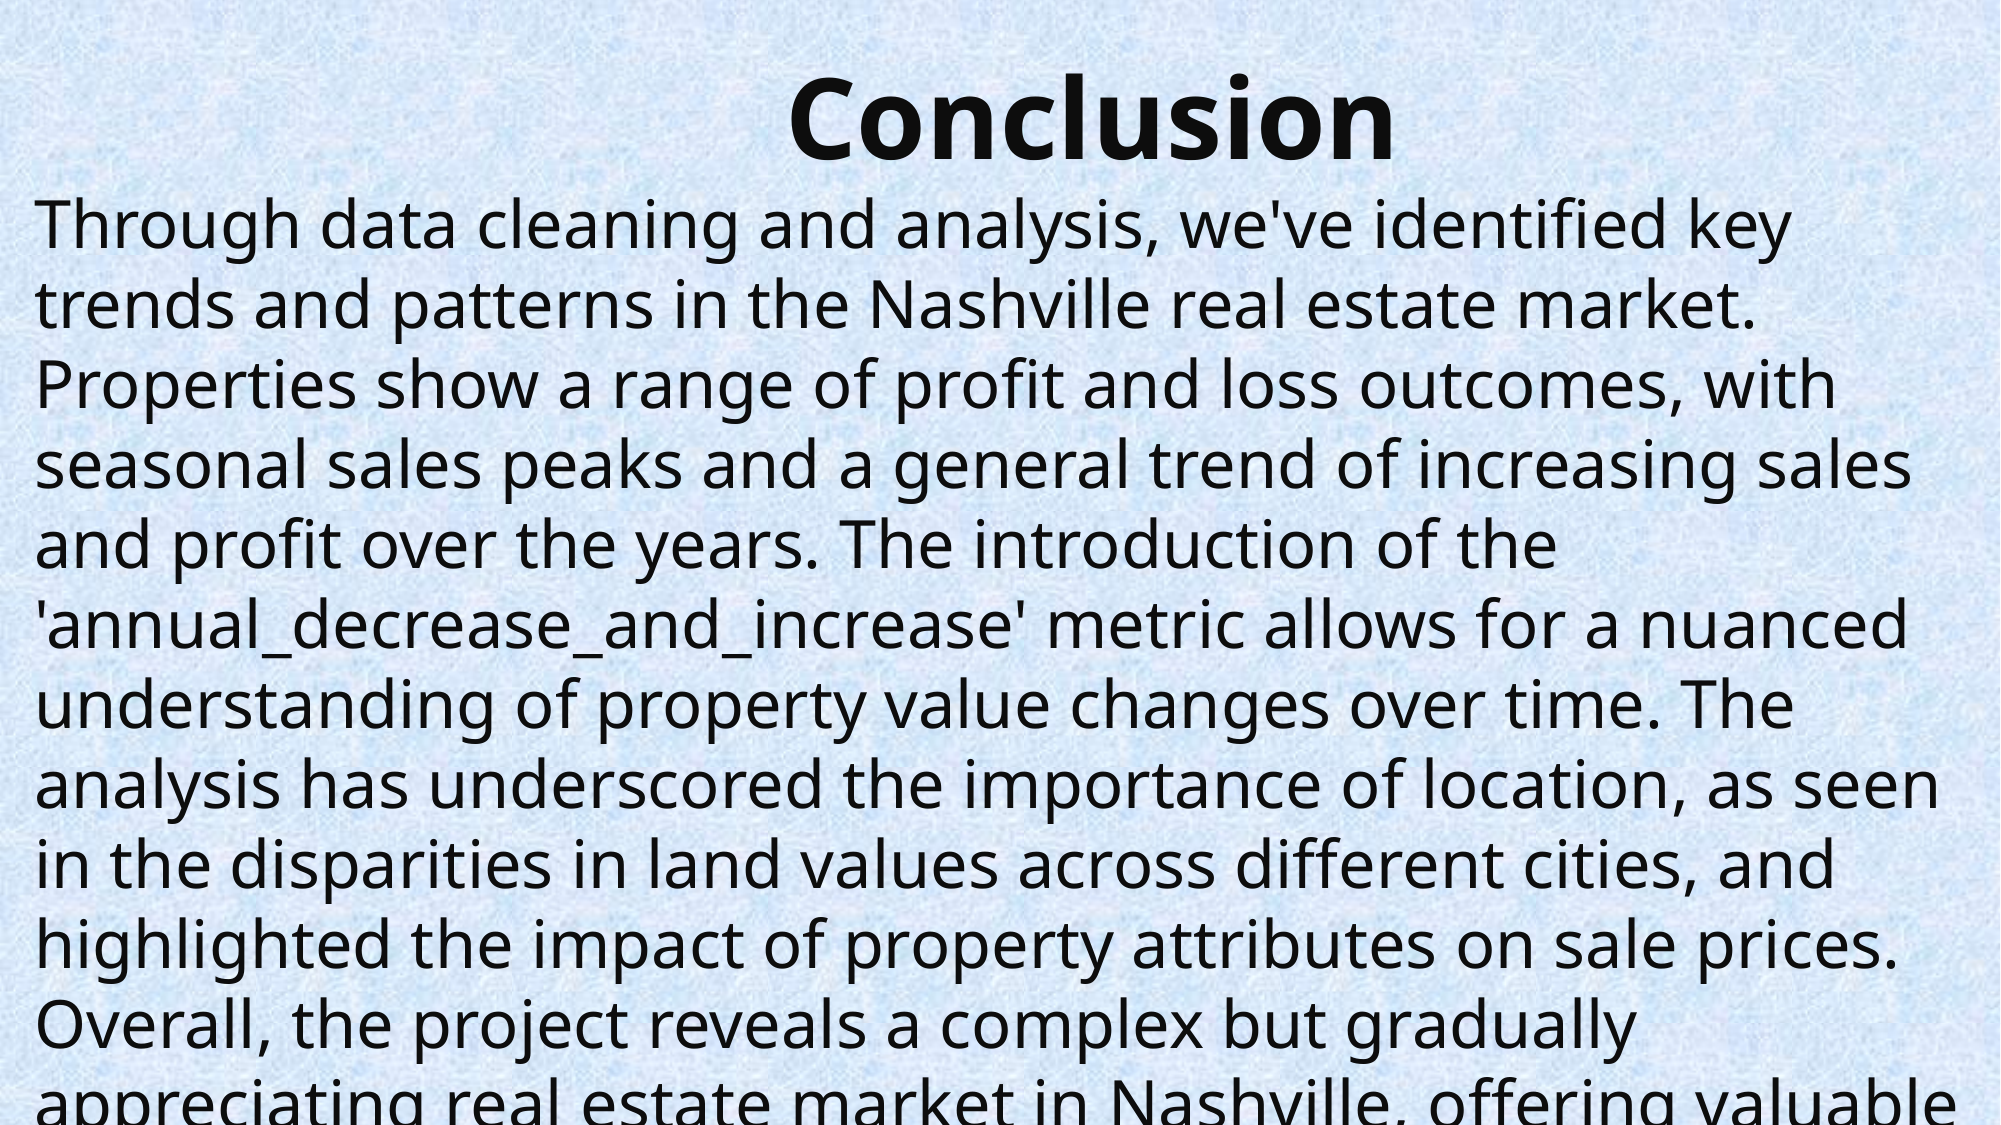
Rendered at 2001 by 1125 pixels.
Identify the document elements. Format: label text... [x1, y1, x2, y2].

text_box Conclusion Through data cleaning and analysis, we've identified key trends and patterns in the Nashville real estate market. Properties show a range of profit and loss outcomes, with seasonal sales peaks and a general trend of increasing sales and profit over the years. The introduction of the 'annual_decrease_and_increase' metric allows for a nuanced understanding of property value changes over time. The analysis has underscored the importance of location, as seen in the disparities in land values across different cities, and highlighted the impact of property attributes on sale prices. Overall, the project reveals a complex but gradually appreciating real estate market in Nashville, offering valuable insights for stakeholders to make informed decisions [19, 39, 2000, 1125]
picture [0, 0, 2001, 1125]
